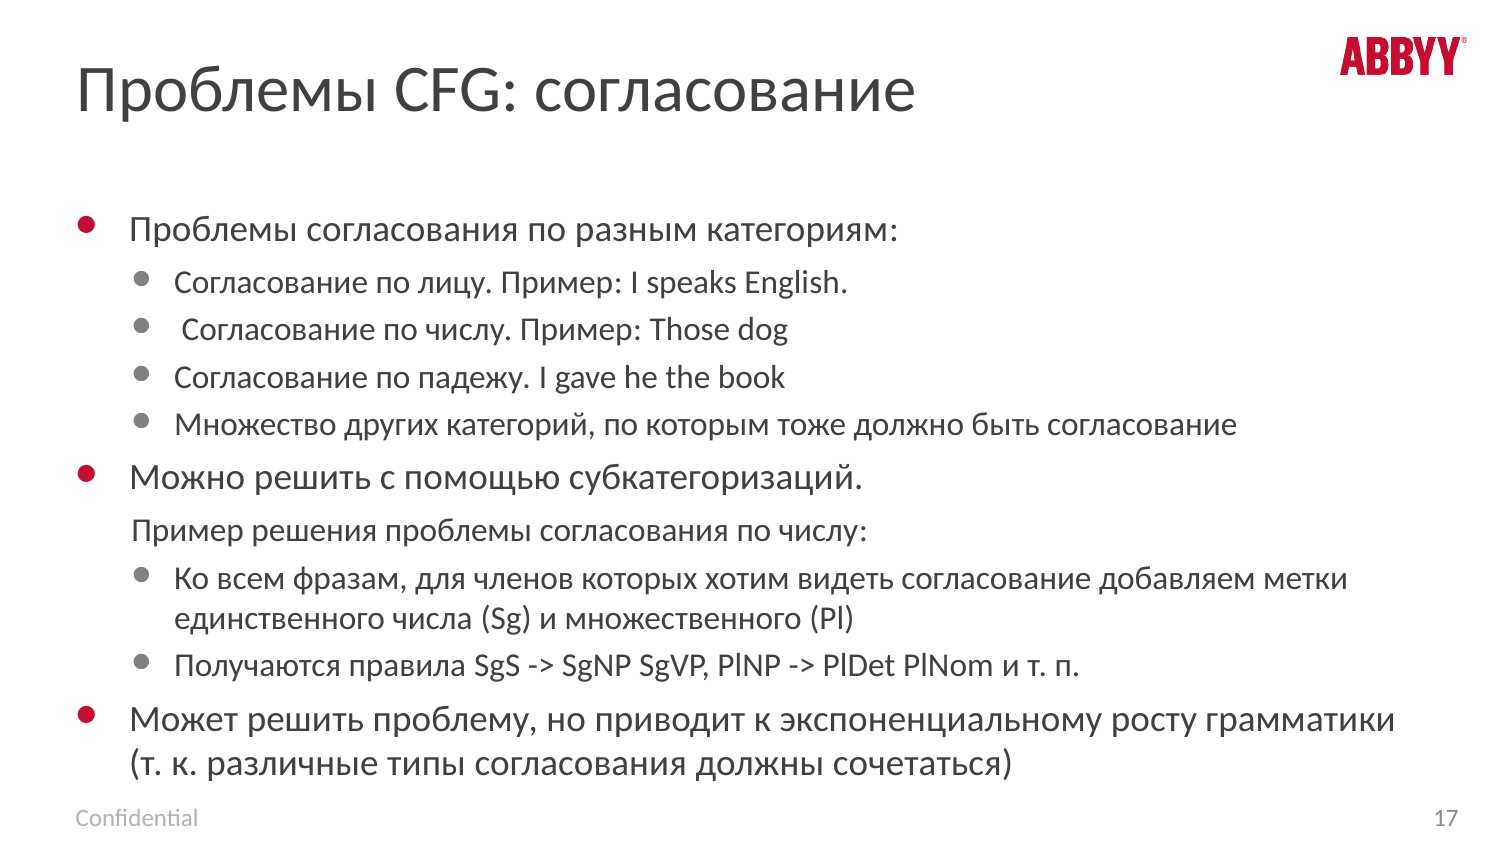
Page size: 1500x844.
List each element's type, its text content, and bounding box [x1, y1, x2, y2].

title Проблемы CFG: согласование [76, 45, 1296, 192]
footer Confidential [75, 794, 349, 840]
list Проблемы согласования по разным категориям: Согласование по лицу. Пример: I speaks English. Согласование по числу. Пример: Those dog Согласование по падежу. I gave he the book Множество других категорий, по которым тоже должно быть согласование Можно решить с помощью субкатегоризаций. Пример решения проблемы согласования по числу: Ко всем фразам, для членов которых хотим видеть согласование добавляем метки единственного числа (Sg) и множественного (Pl) Получаются правила SgS -> SgNP SgVP, PlNP -> PlDet PlNom и т. п. Может решить проблему, но приводит к экспоненциальному росту грамматики (т. к. различные типы согласования должны сочетаться) [75, 196, 1424, 794]
slide_number 17 [1175, 793, 1459, 830]
picture [1340, 37, 1467, 75]
